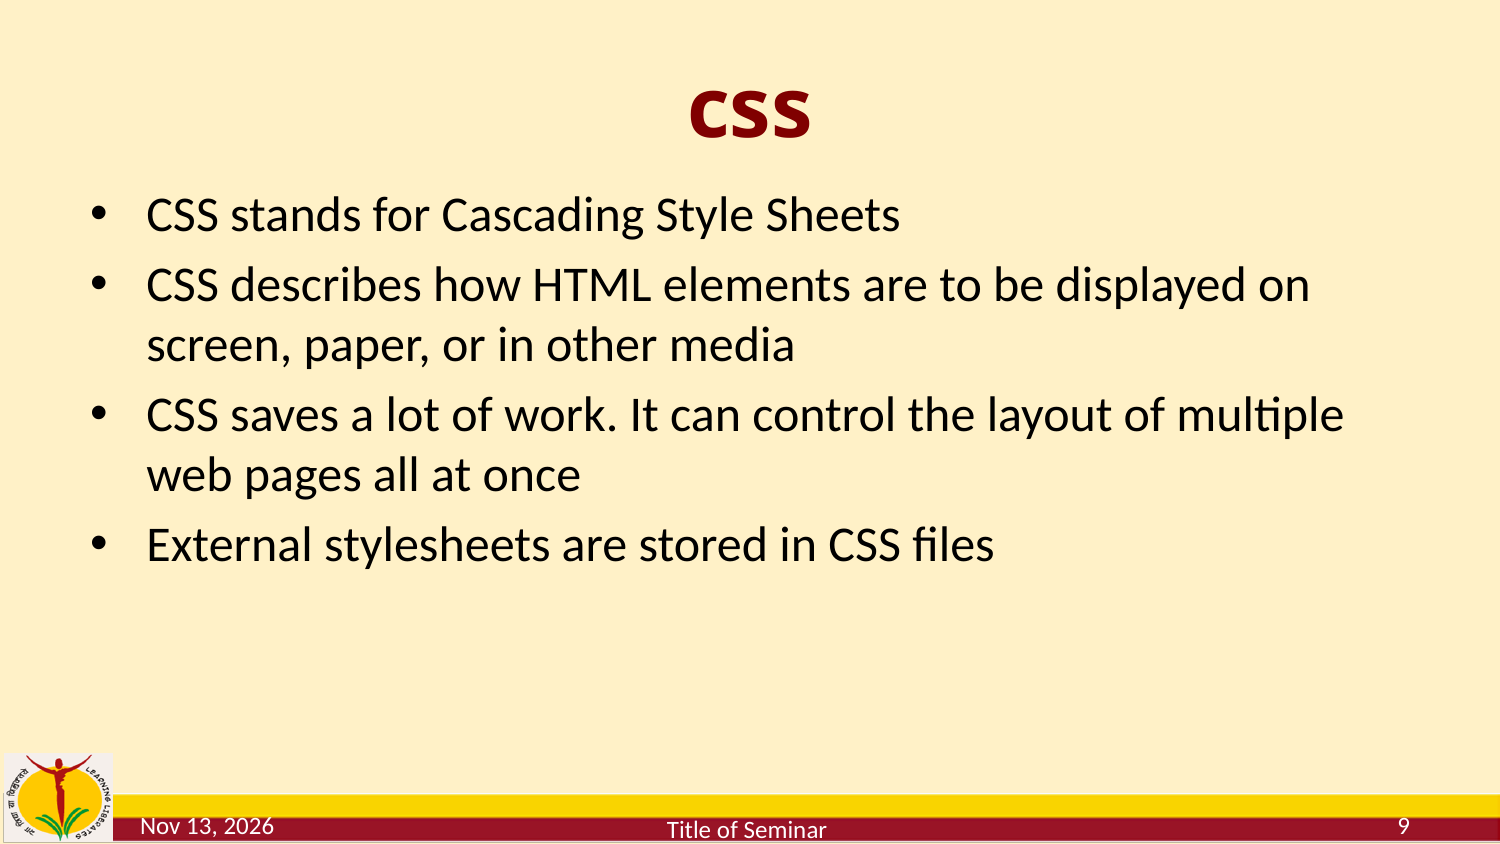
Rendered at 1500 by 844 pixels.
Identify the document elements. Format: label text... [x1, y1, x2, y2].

picture [2, 753, 1500, 844]
slide_number 30-May-23 [125, 806, 400, 844]
title css [75, 33, 1425, 174]
footer Title of Seminar [425, 809, 1075, 844]
list CSS stands for Cascading Style Sheets CSS describes how HTML elements are to be displayed on screen, paper, or in other media CSS saves a lot of work. It can control the layout of multiple web pages all at once External stylesheets are stored in CSS files [75, 174, 1425, 772]
slide_number 9 [1237, 806, 1425, 844]
